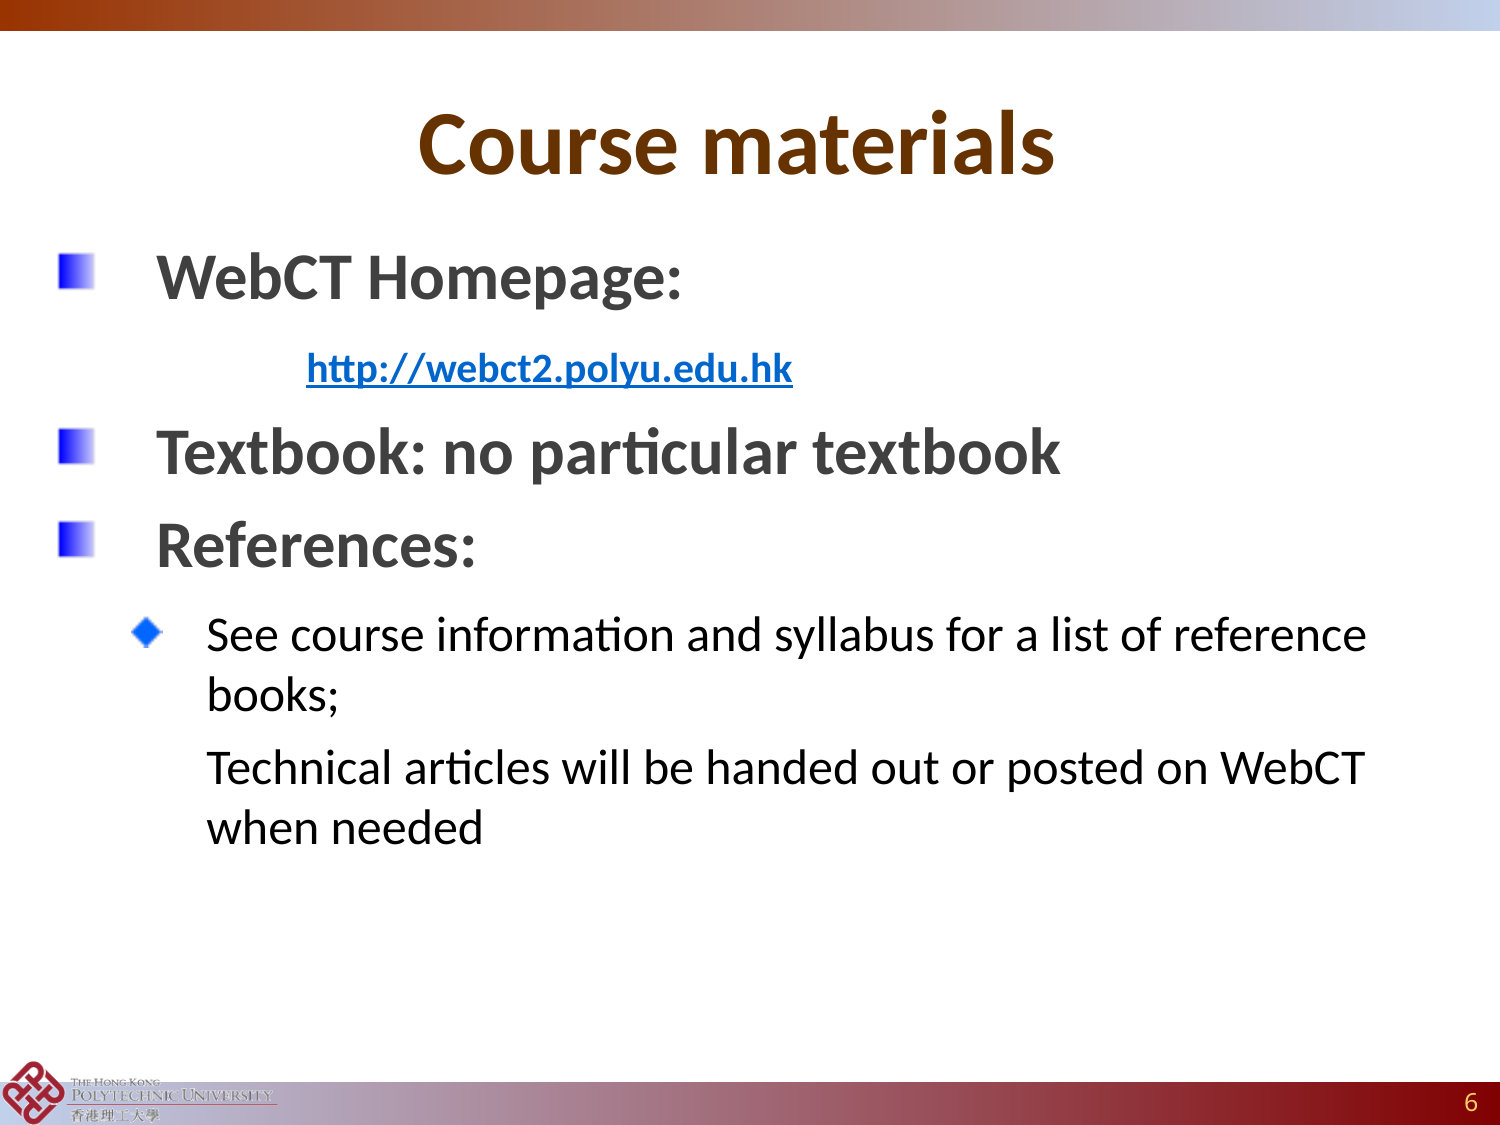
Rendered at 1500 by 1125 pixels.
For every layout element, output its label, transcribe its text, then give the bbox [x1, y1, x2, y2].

picture [0, 1061, 278, 1125]
picture [131, 615, 163, 648]
picture [56, 426, 99, 469]
picture [56, 251, 99, 294]
title Course materials [37, 62, 1438, 213]
picture [56, 519, 99, 562]
list WebCT Homepage: http://webct2.polyu.edu.hk Textbook: no particular textbook References: See course information and syllabus for a list of reference books; Technical articles will be handed out or posted on WebCT when needed [41, 224, 1447, 1050]
